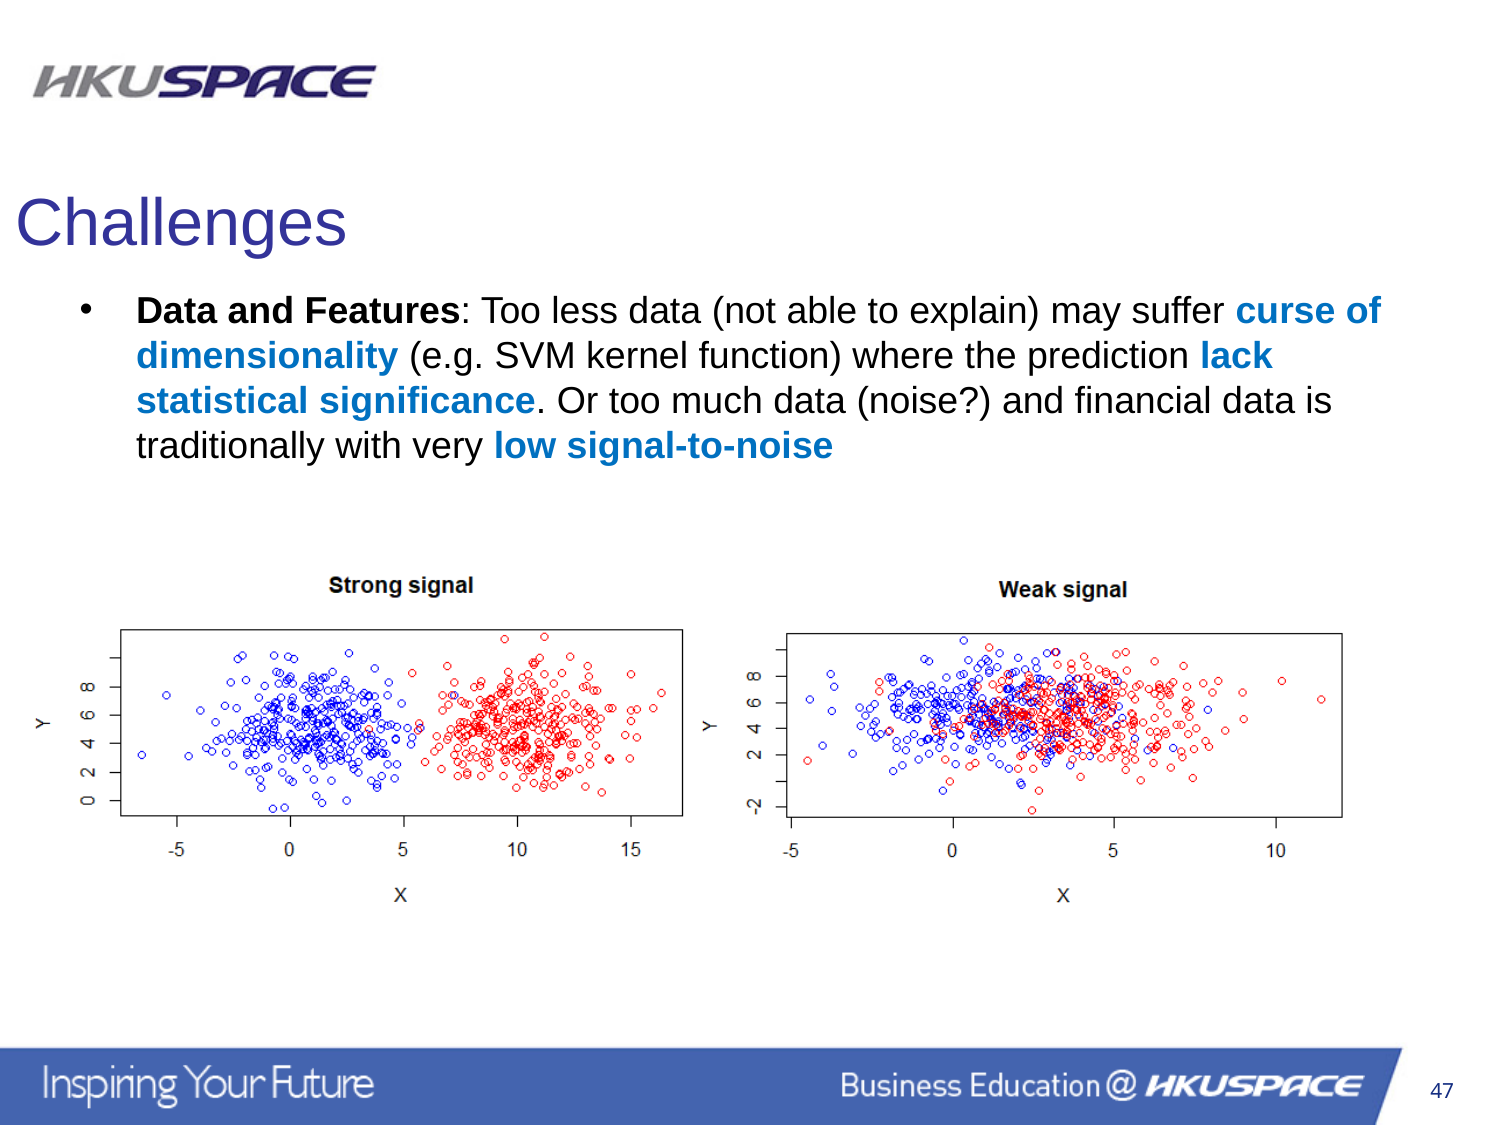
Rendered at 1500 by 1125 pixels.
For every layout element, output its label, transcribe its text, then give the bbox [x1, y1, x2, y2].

text_box Data and Features: Too less data (not able to explain) may suffer curse of dimensionality (e.g. SVM kernel function) where the prediction lack statistical significance. Or too much data (noise?) and financial data is traditionally with very low signal-to-noise [64, 278, 1447, 1047]
slide_number 47 [1415, 1070, 1499, 1125]
title Challenges [0, 101, 1325, 266]
picture [0, 0, 1500, 1125]
